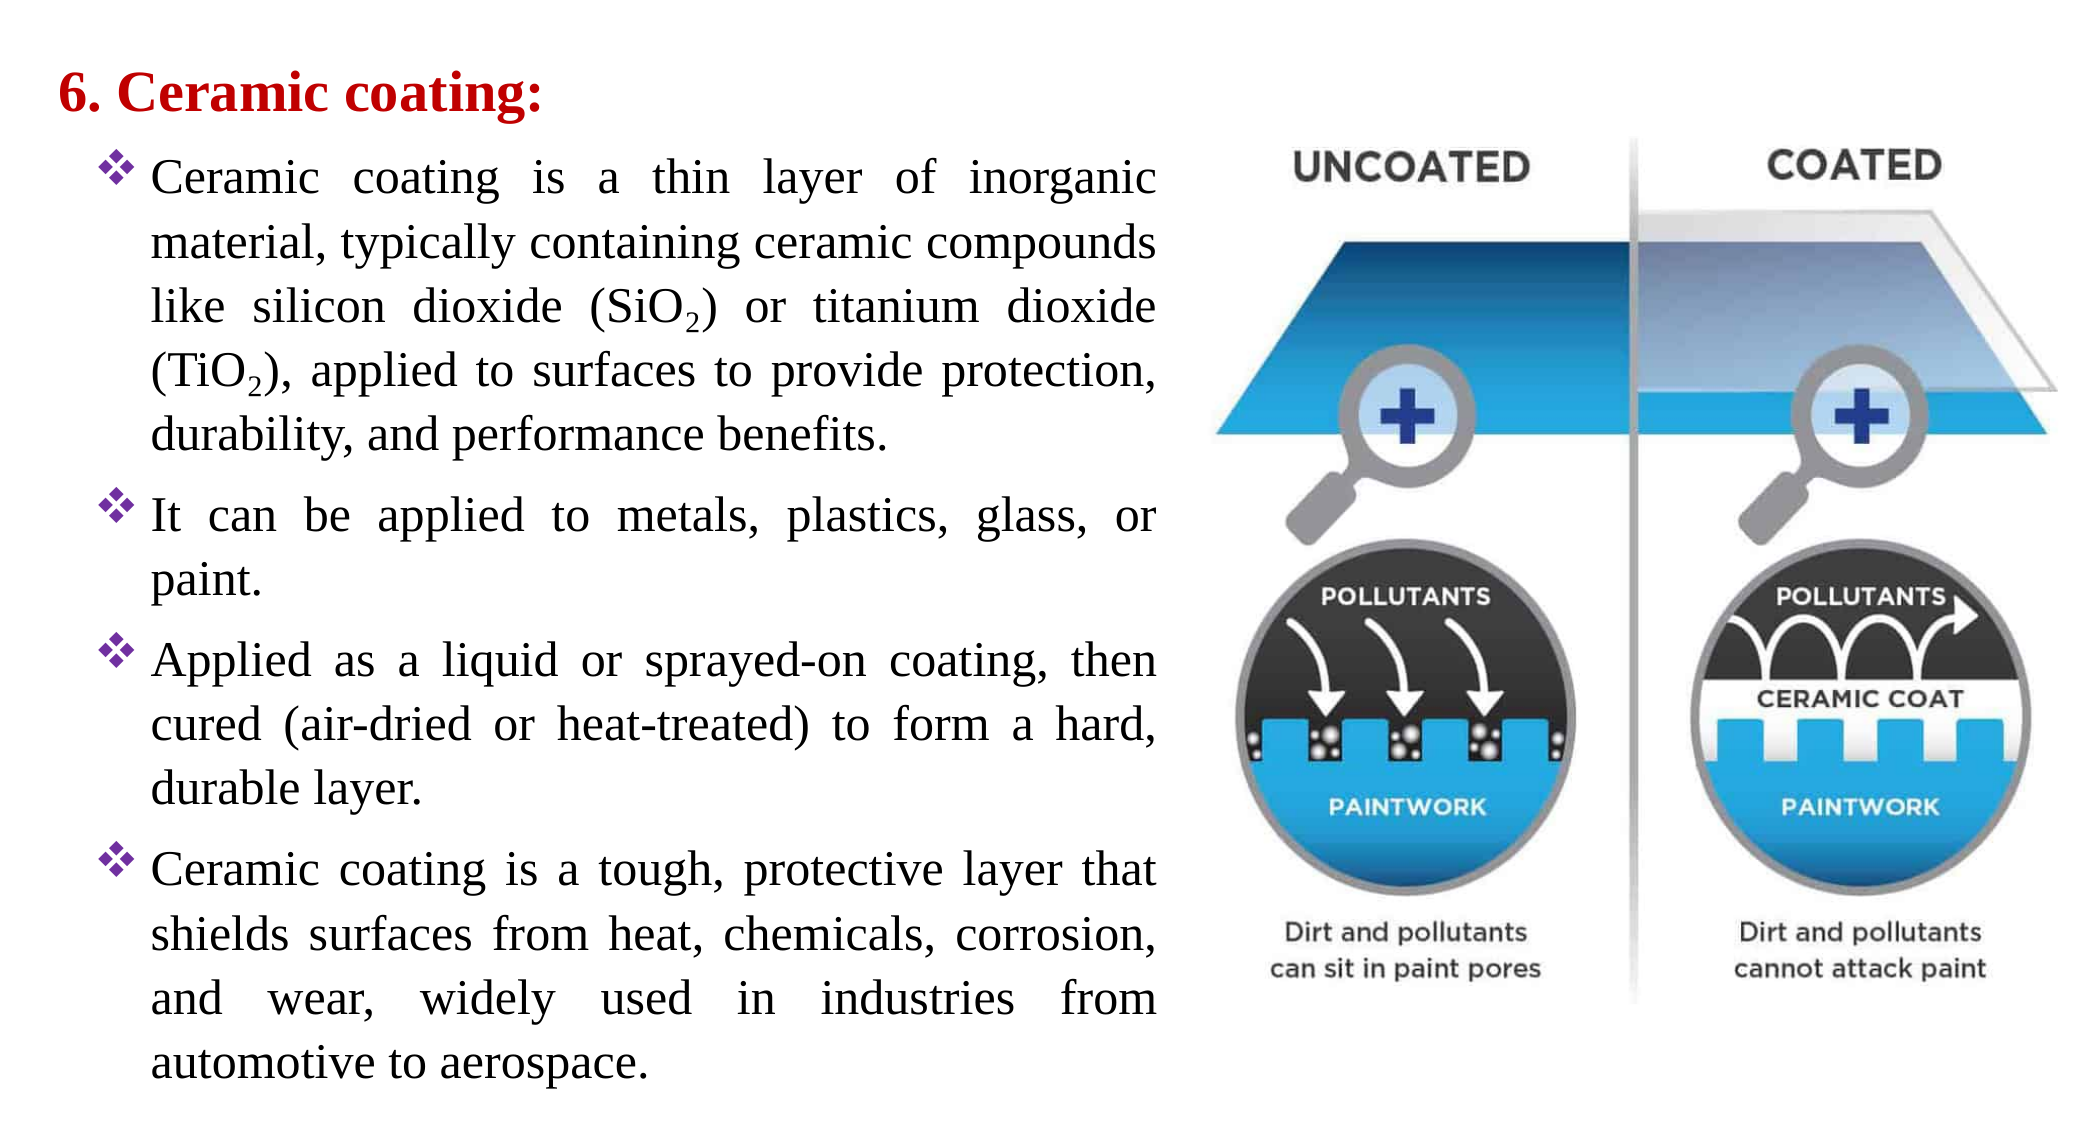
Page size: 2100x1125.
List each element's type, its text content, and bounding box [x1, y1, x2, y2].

picture [1197, 136, 2080, 1008]
text_box 6. Ceramic coating: Ceramic coating is a thin layer of inorganic material, typically containing ceramic compounds like silicon dioxide (SiO₂) or titanium dioxide (TiO₂), applied to surfaces to provide protection, durability, and performance benefits. It can be applied to metals, plastics, glass, or paint. Applied as a liquid or sprayed-on coating, then cured (air-dried or heat-treated) to form a hard, durable layer. Ceramic coating is a tough, protective layer that shields surfaces from heat, chemicals, corrosion, and wear, widely used in industries from automotive to aerospace. [43, 40, 1173, 1096]
